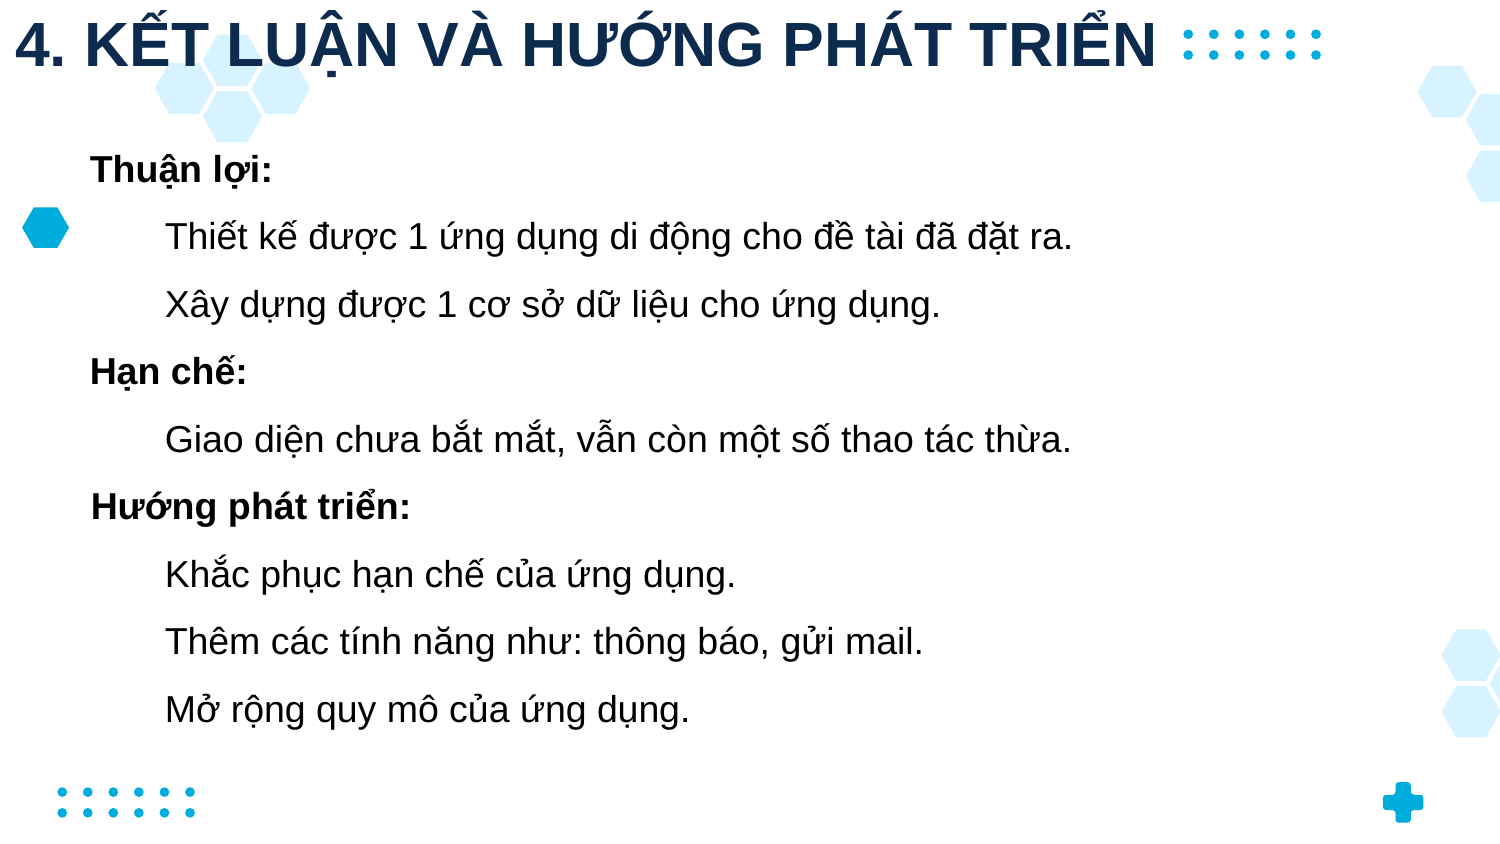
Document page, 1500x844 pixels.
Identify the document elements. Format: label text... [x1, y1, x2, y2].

title 4. KẾT LUẬN VÀ HƯỚNG PHÁT TRIỂN [0, 0, 1500, 94]
text_box Thuận lợi: Thiết kế được 1 ứng dụng di động cho đề tài đã đặt ra. Xây dựng được 1 cơ sở dữ liệu cho ứng dụng. Hạn chế: Giao diện chưa bắt mắt, vẫn còn một số thao tác thừa. Hướng phát triển: Khắc phục hạn chế của ứng dụng. Thêm các tính năng như: thông báo, gửi mail. Mở rộng quy mô của ứng dụng. [0, 114, 1500, 749]
